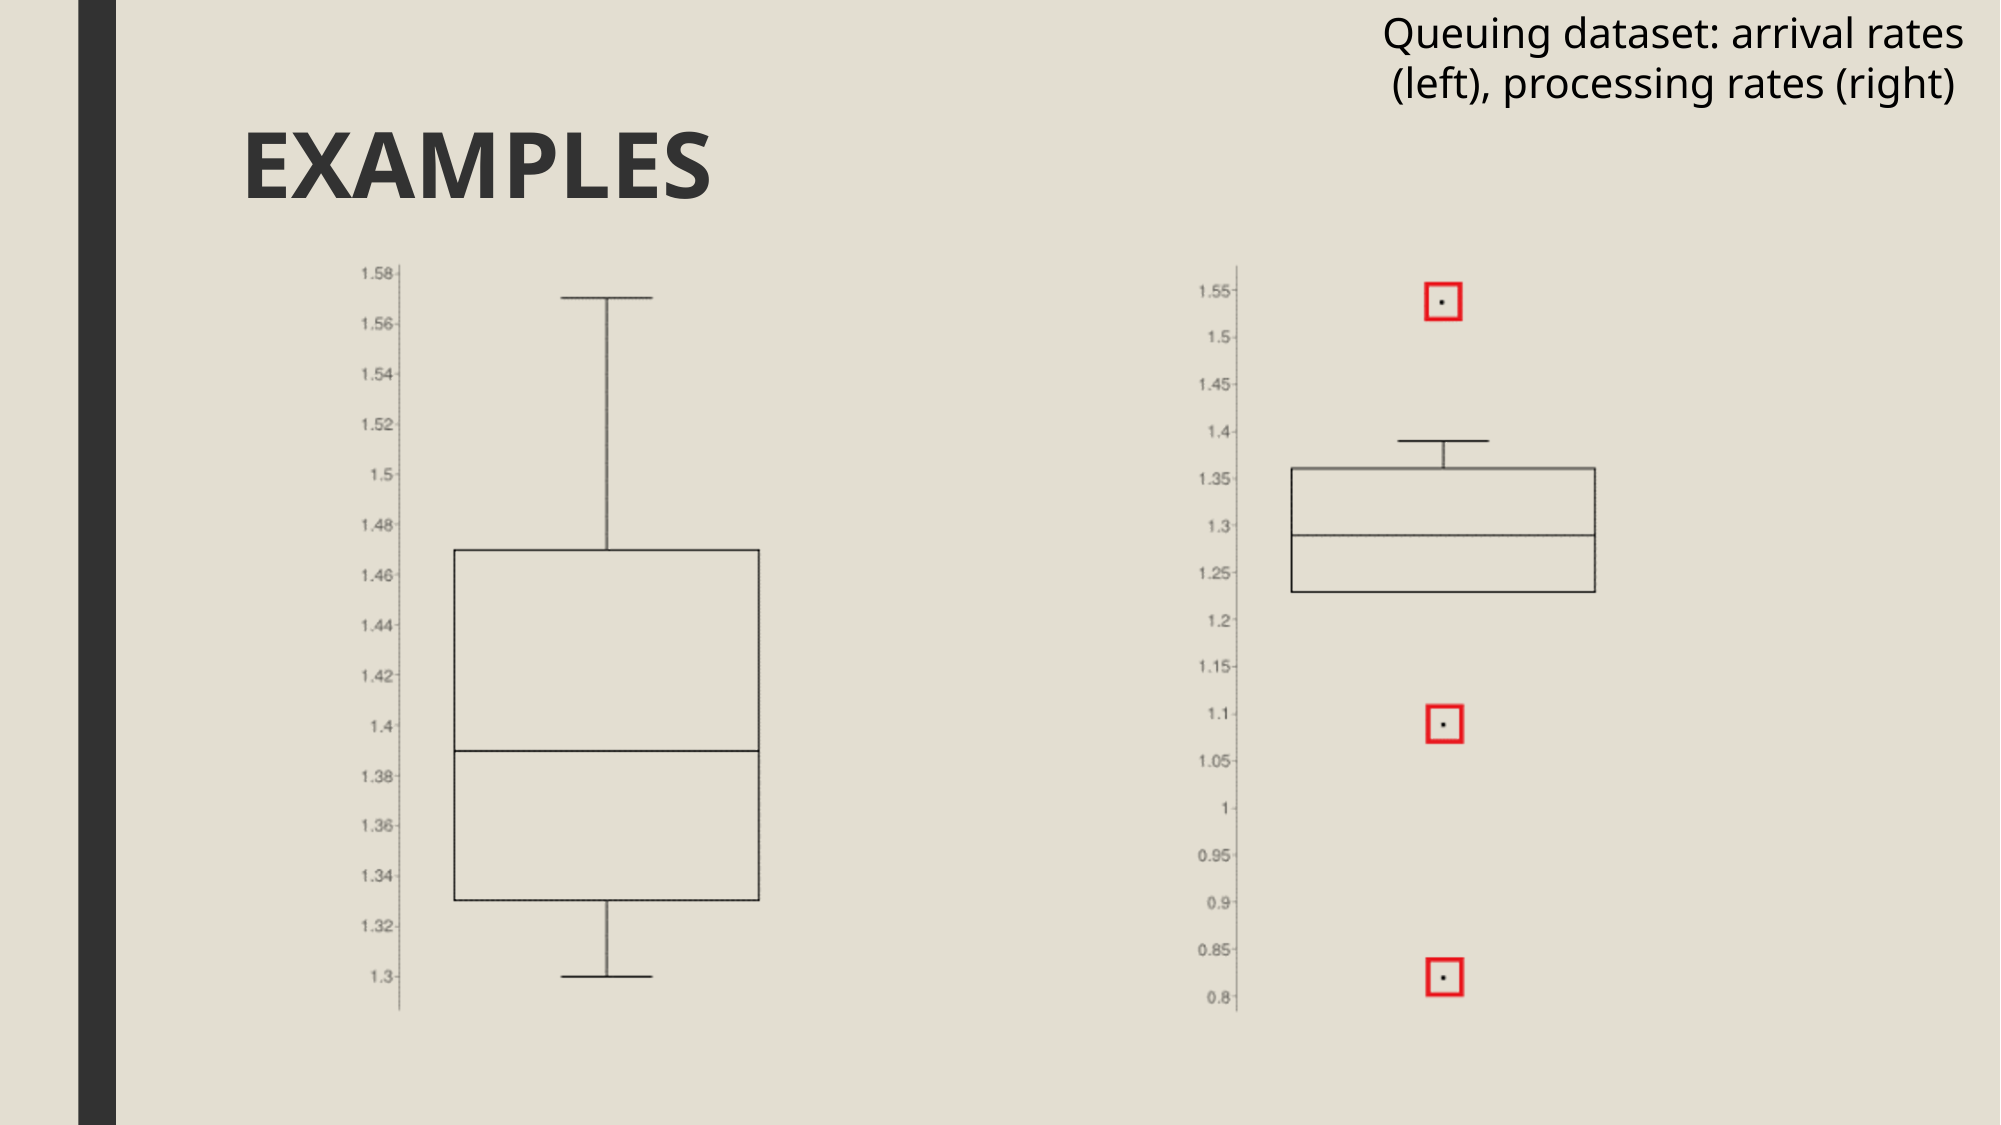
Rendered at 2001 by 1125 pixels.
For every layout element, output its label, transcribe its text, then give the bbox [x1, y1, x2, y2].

picture [1196, 262, 1645, 1013]
text_box Queuing dataset: arrival rates (left), processing rates (right) [1347, 0, 2000, 115]
title EXAMPLES [225, 112, 1800, 357]
picture [335, 262, 784, 1013]
